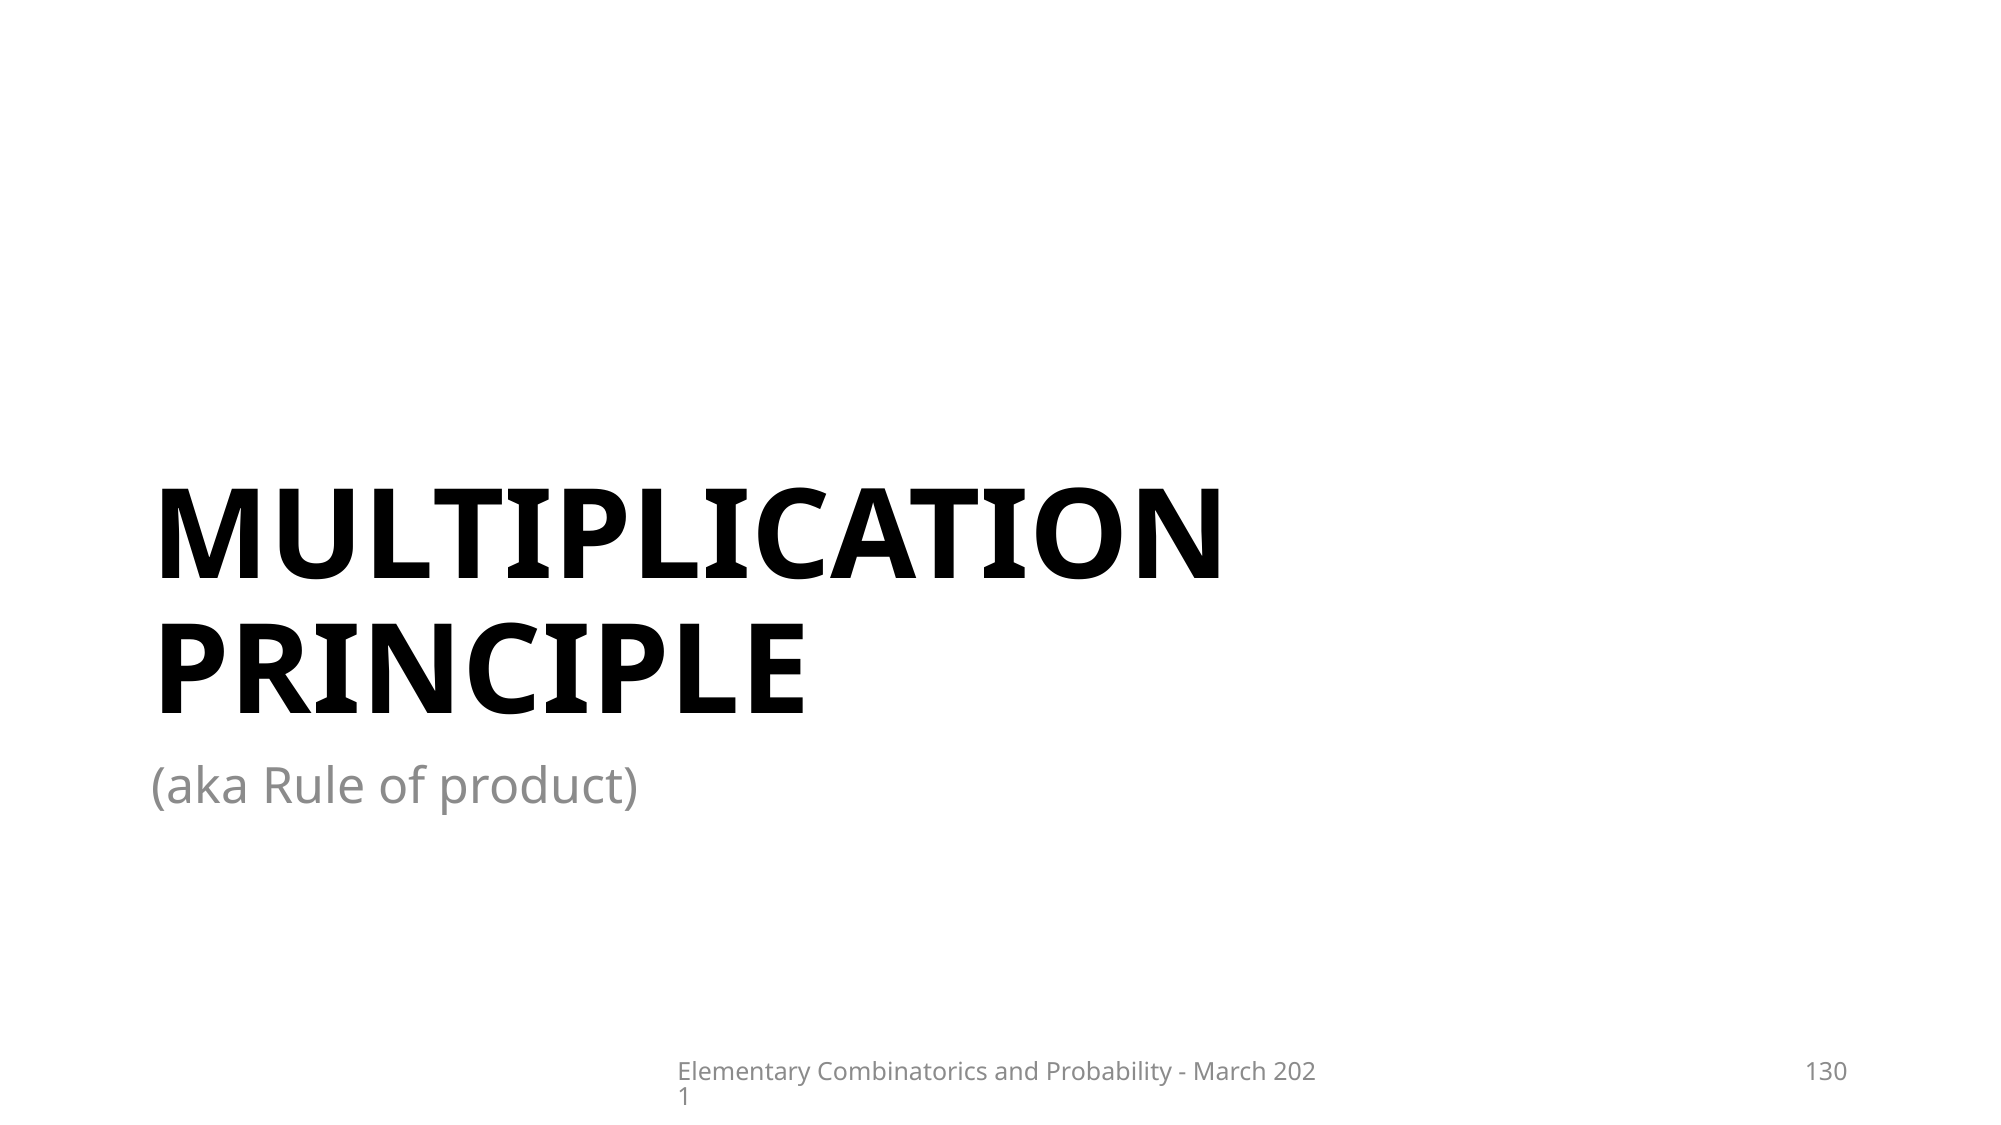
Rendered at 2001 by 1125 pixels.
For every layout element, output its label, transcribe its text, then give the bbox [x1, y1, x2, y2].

list (aka Rule of product) [136, 752, 1862, 999]
slide_number 130 [1412, 1042, 1863, 1103]
title MULTIPLICATION PRINCIPLE [136, 280, 1862, 749]
footer Elementary Combinatorics and Probability - March 2021 [662, 1042, 1338, 1103]
